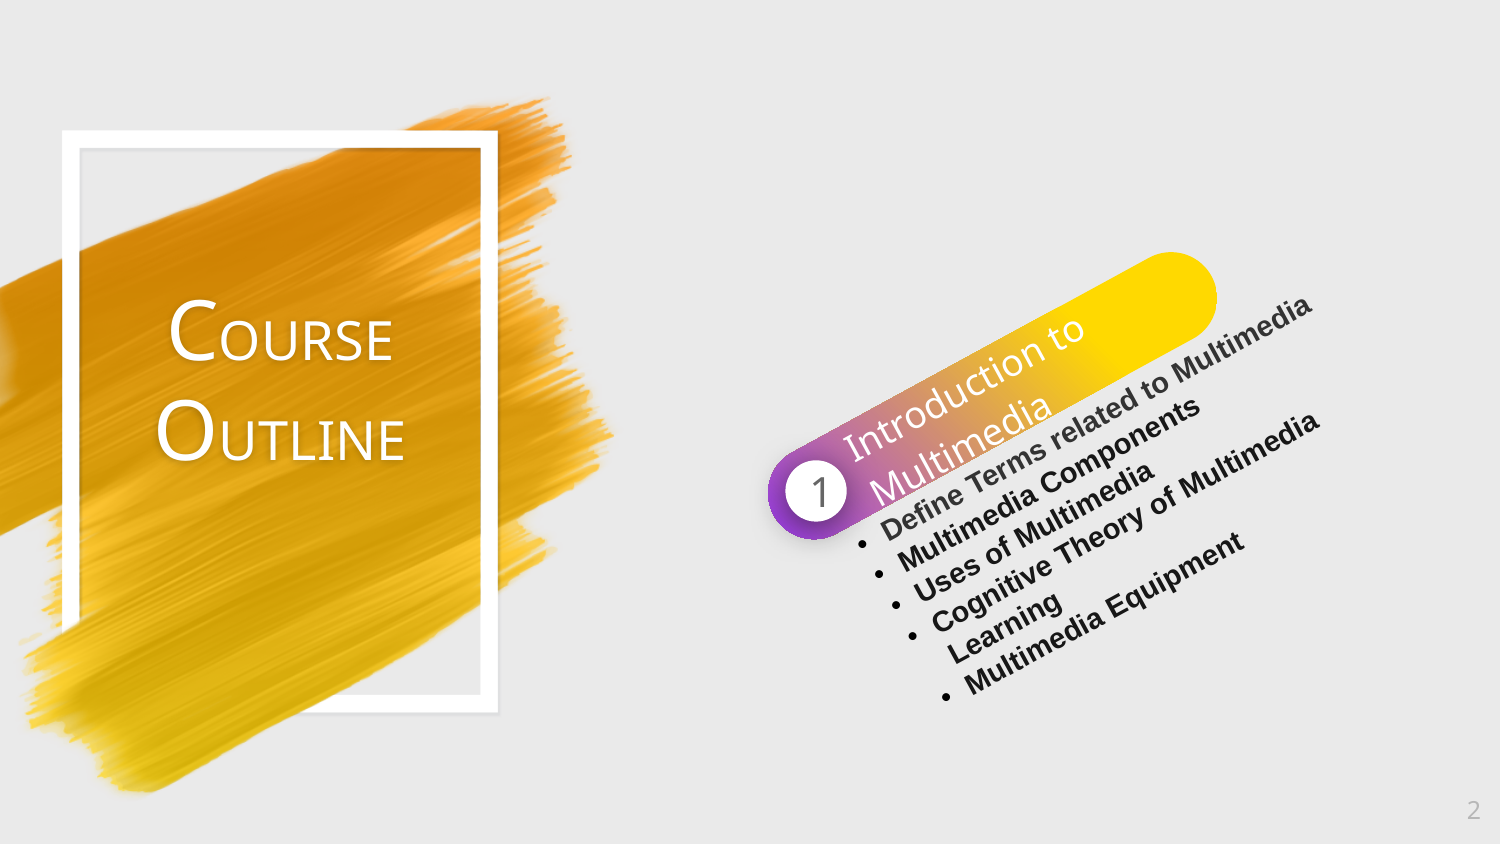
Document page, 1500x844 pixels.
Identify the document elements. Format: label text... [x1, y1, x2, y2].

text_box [714, 352, 1418, 664]
picture [0, 0, 1500, 844]
slide_number 2 [1391, 779, 1482, 844]
title COURSE OUTLINE [89, 279, 472, 605]
